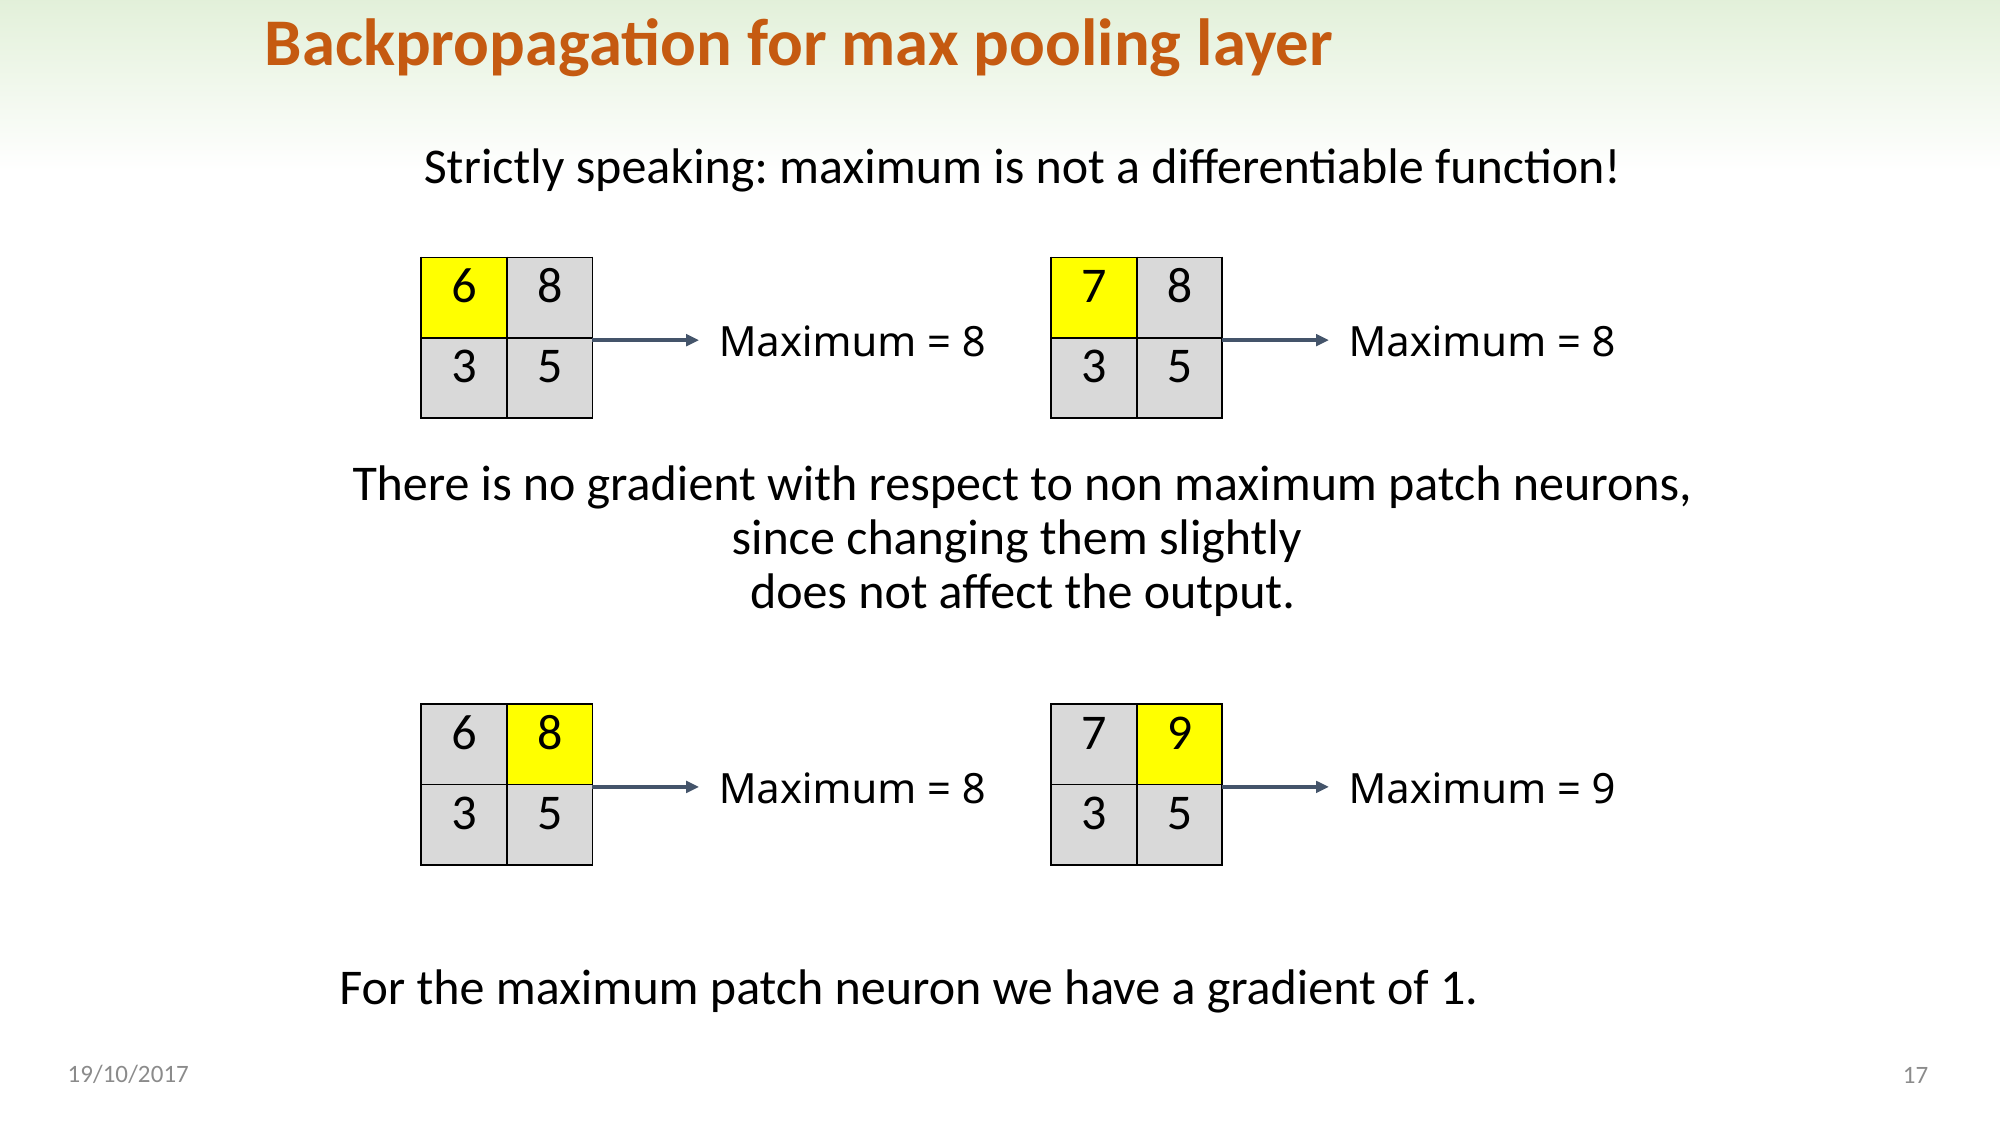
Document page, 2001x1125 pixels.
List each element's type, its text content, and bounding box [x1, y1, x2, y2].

text_box Maximum = 8 [1341, 307, 1624, 373]
table_cell 3 [422, 785, 506, 864]
text_box Maximum = 8 [711, 754, 994, 820]
table_cell 5 [1138, 339, 1221, 417]
table_cell 3 [422, 339, 506, 417]
table_cell 5 [508, 785, 592, 864]
table_header 6 [422, 258, 506, 337]
table_header 8 [508, 258, 592, 337]
table_cell 3 [1052, 785, 1136, 864]
table_header 8 [1138, 258, 1221, 337]
slide_number 17 [1493, 1044, 1944, 1104]
table_header 6 [422, 705, 506, 784]
table_header 7 [1052, 705, 1136, 784]
table_cell 5 [1138, 785, 1221, 864]
table_header 8 [508, 705, 592, 784]
table_cell 5 [508, 339, 592, 417]
text_box Maximum = 9 [1341, 754, 1624, 820]
text_box Maximum = 8 [711, 307, 994, 373]
table_cell 3 [1052, 339, 1136, 417]
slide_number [52, 1042, 503, 1103]
list Strictly speaking: maximum is not a differentiable function! There is no gradient with respect to non maximum patch neurons, since changing them slightly does not affect the output. For the maximum patch neuron we have a gradient of 1. [324, 132, 1721, 1047]
table_header 7 [1052, 258, 1136, 337]
table_header 9 [1138, 705, 1221, 784]
title Backpropagation for max pooling layer [249, 0, 1750, 102]
